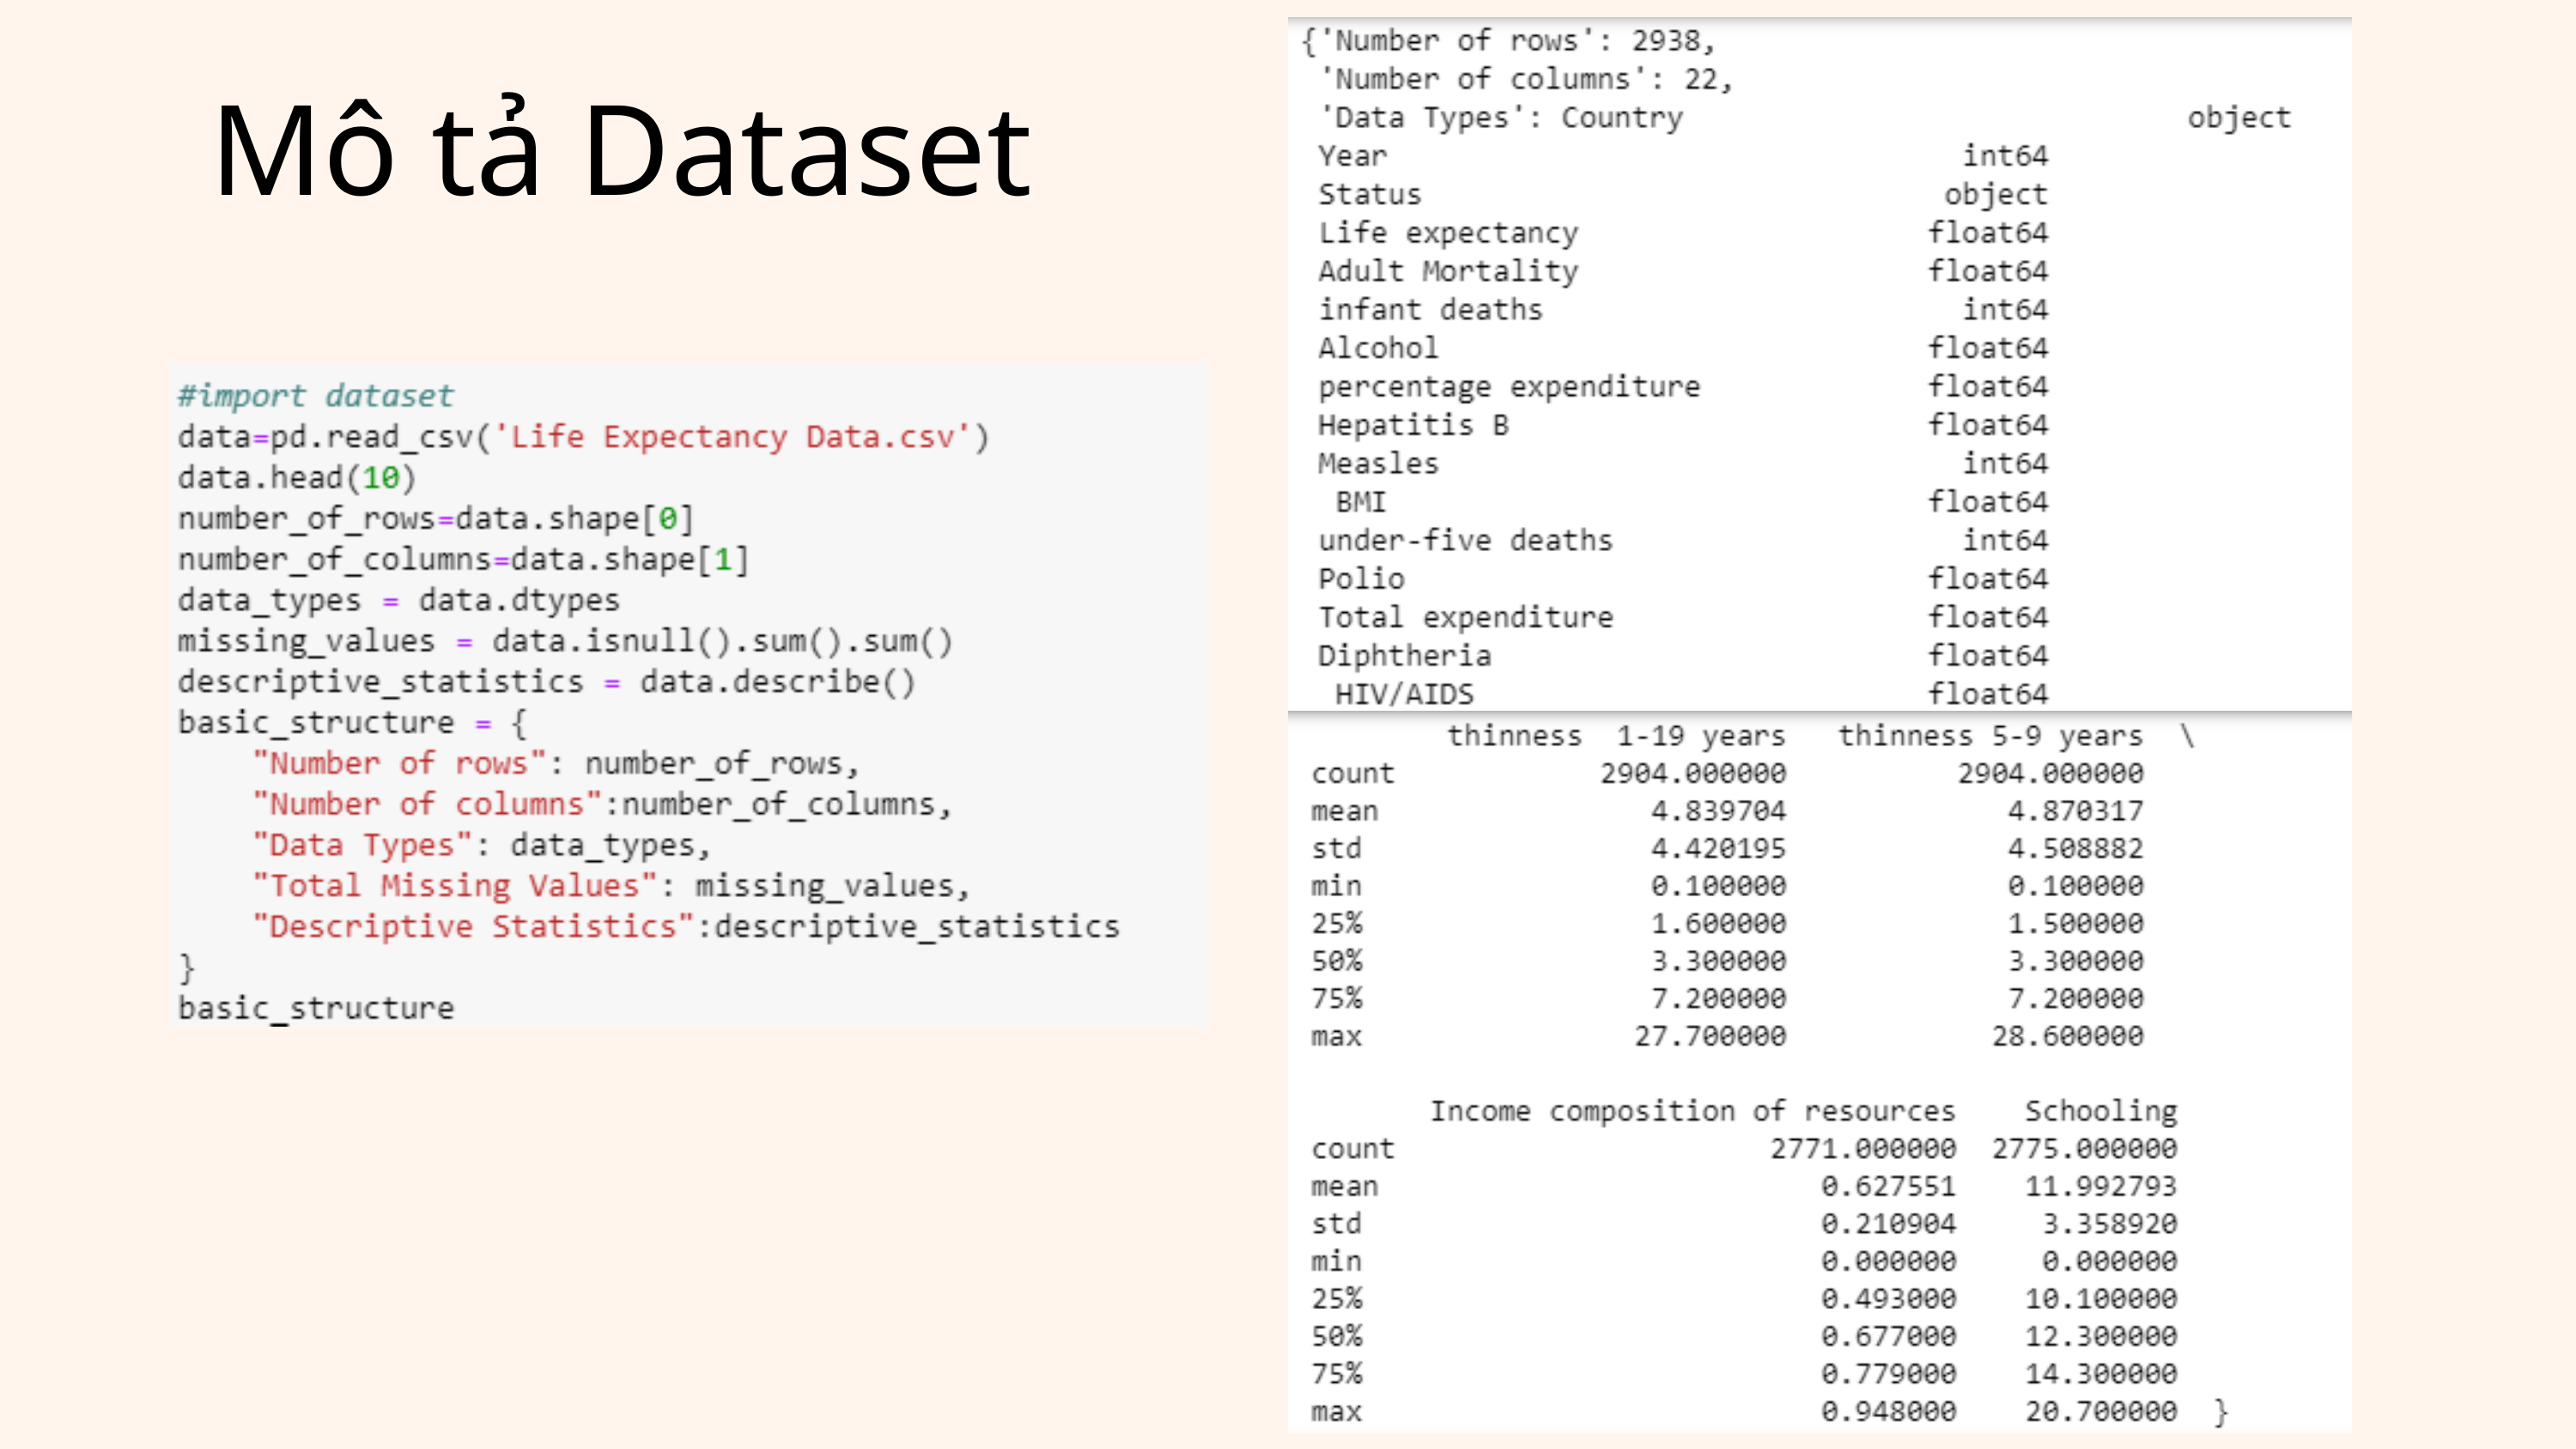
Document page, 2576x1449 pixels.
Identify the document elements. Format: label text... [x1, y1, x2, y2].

text_box [1287, 711, 2353, 1433]
text_box [170, 364, 1208, 1028]
text_box Mô tả Dataset [0, 70, 1637, 221]
text_box [1287, 17, 2353, 711]
